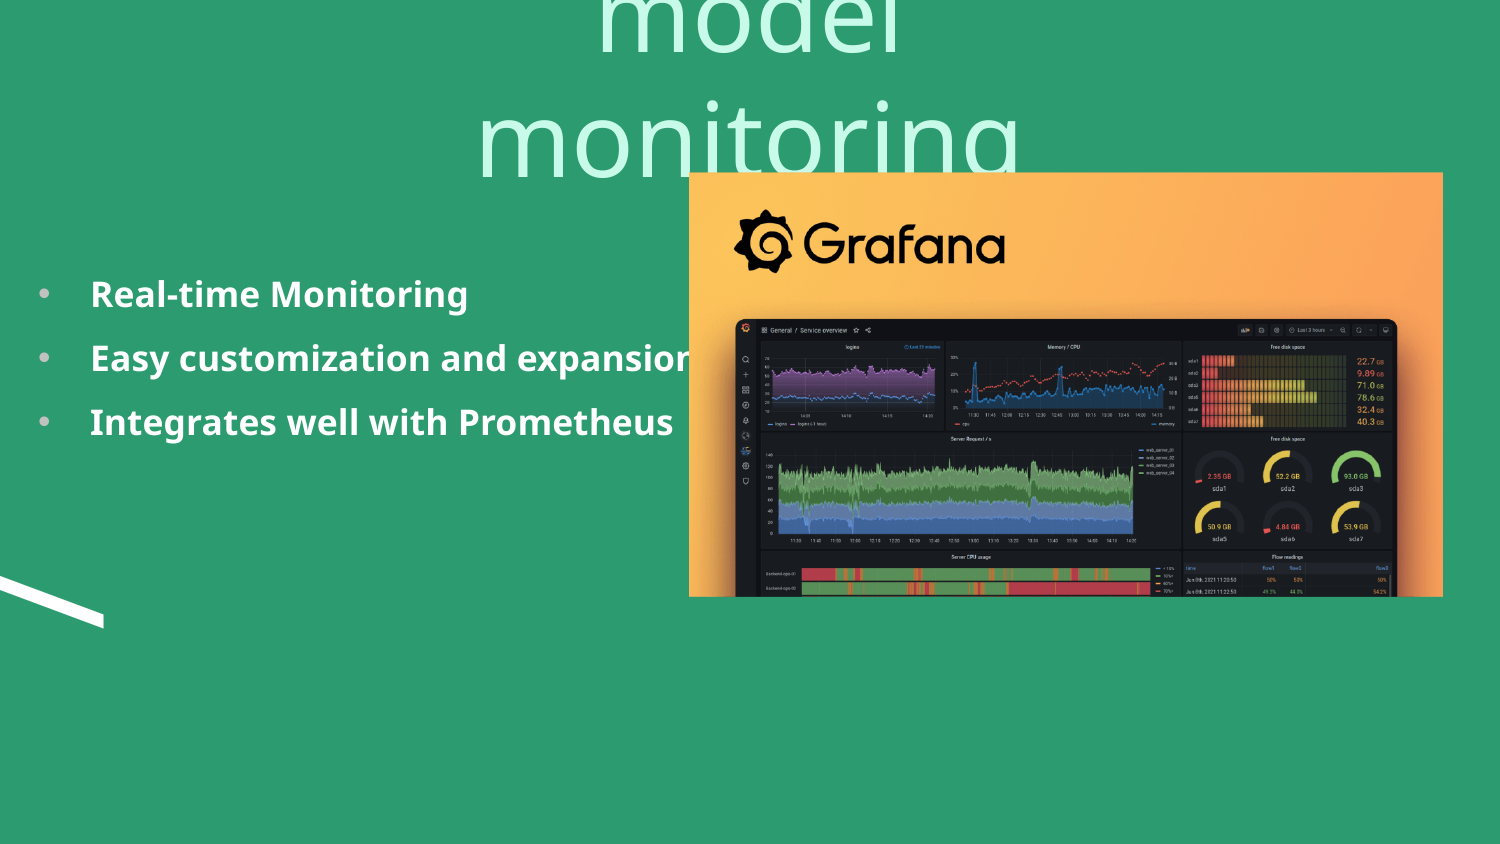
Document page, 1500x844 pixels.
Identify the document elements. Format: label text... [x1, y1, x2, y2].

picture [689, 172, 1443, 597]
subtitle Real-time Monitoring Easy customization and expansion Integrates well with Prometheus [0, 235, 684, 577]
title model monitoring [344, 14, 1156, 132]
